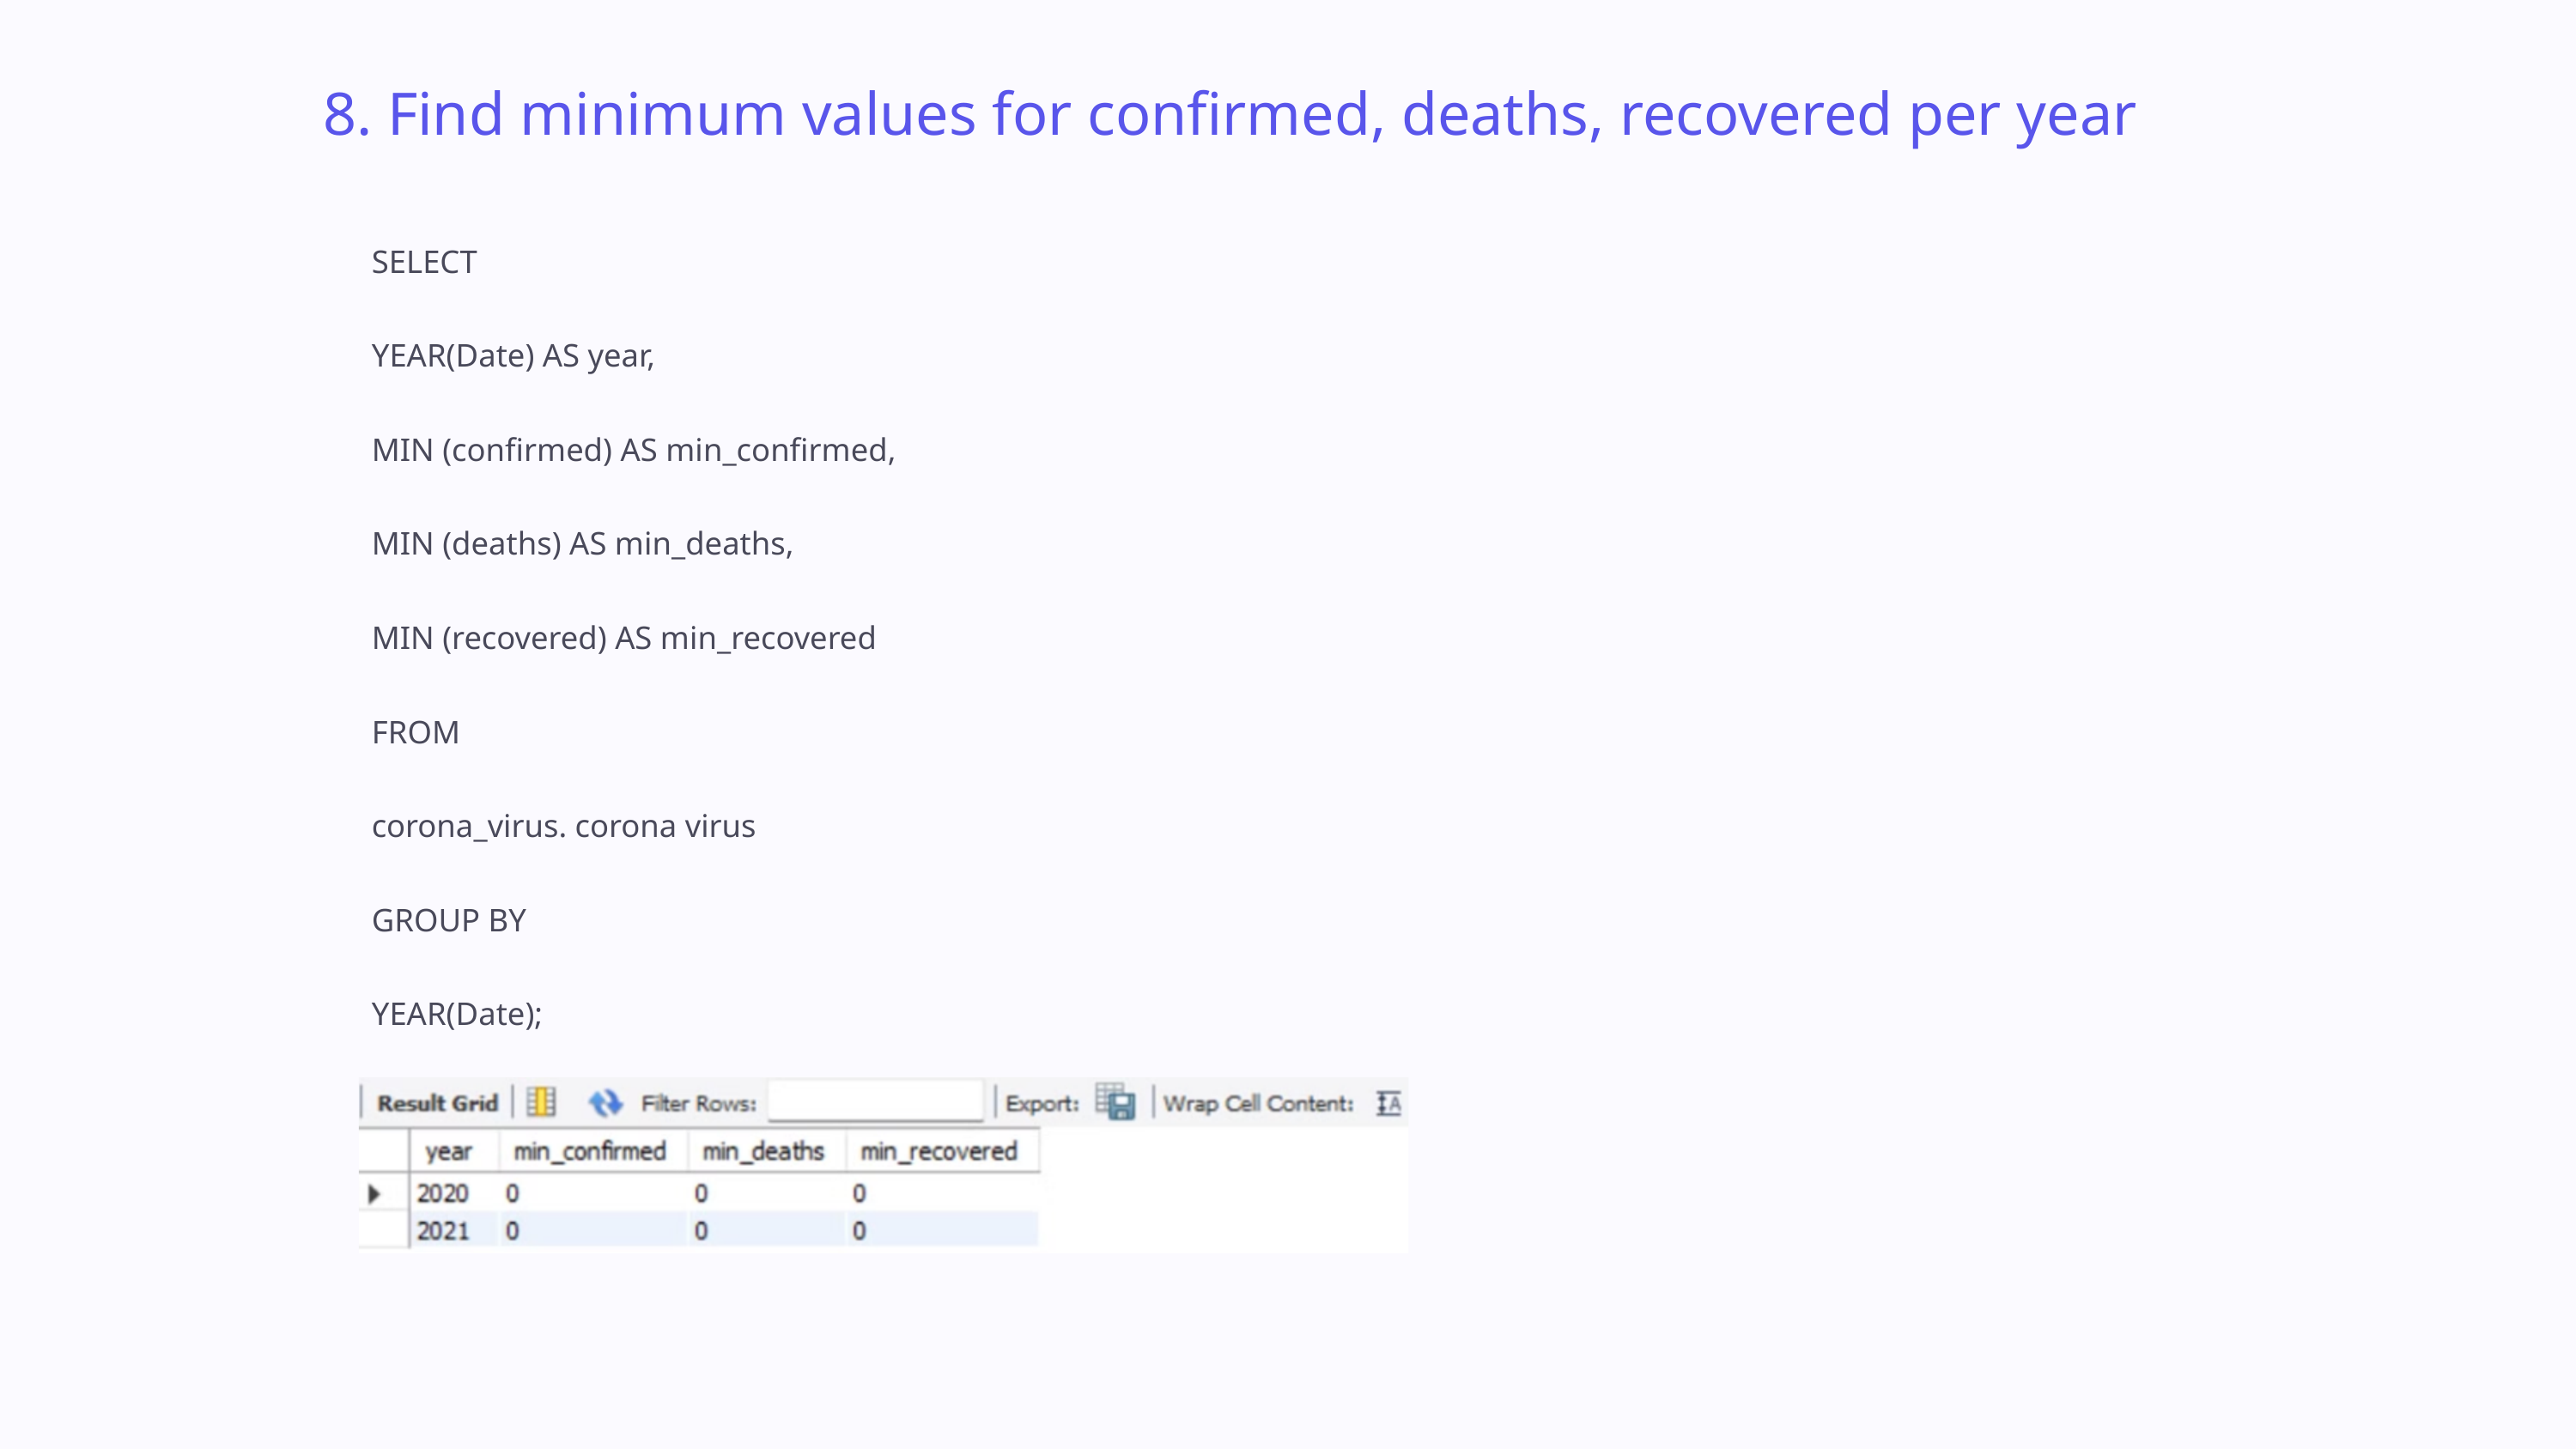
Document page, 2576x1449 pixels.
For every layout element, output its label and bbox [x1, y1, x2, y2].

text_box [0, 0, 2576, 1449]
